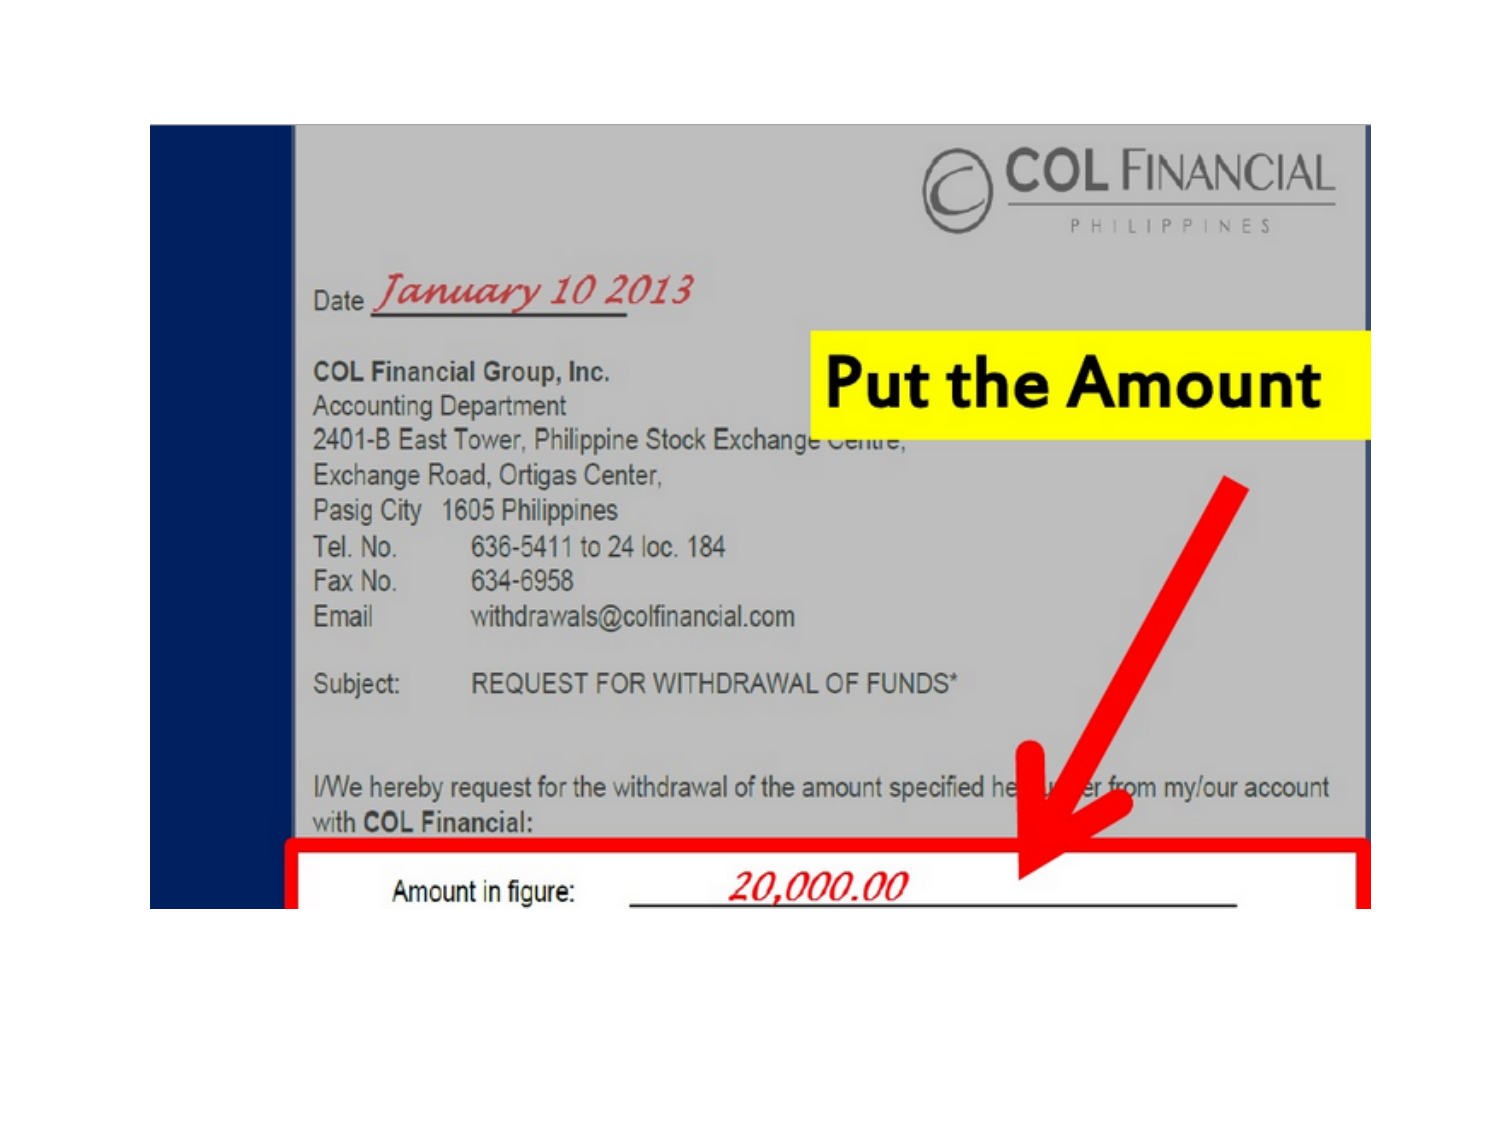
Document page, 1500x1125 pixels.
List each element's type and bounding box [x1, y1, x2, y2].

picture [149, 124, 1371, 909]
